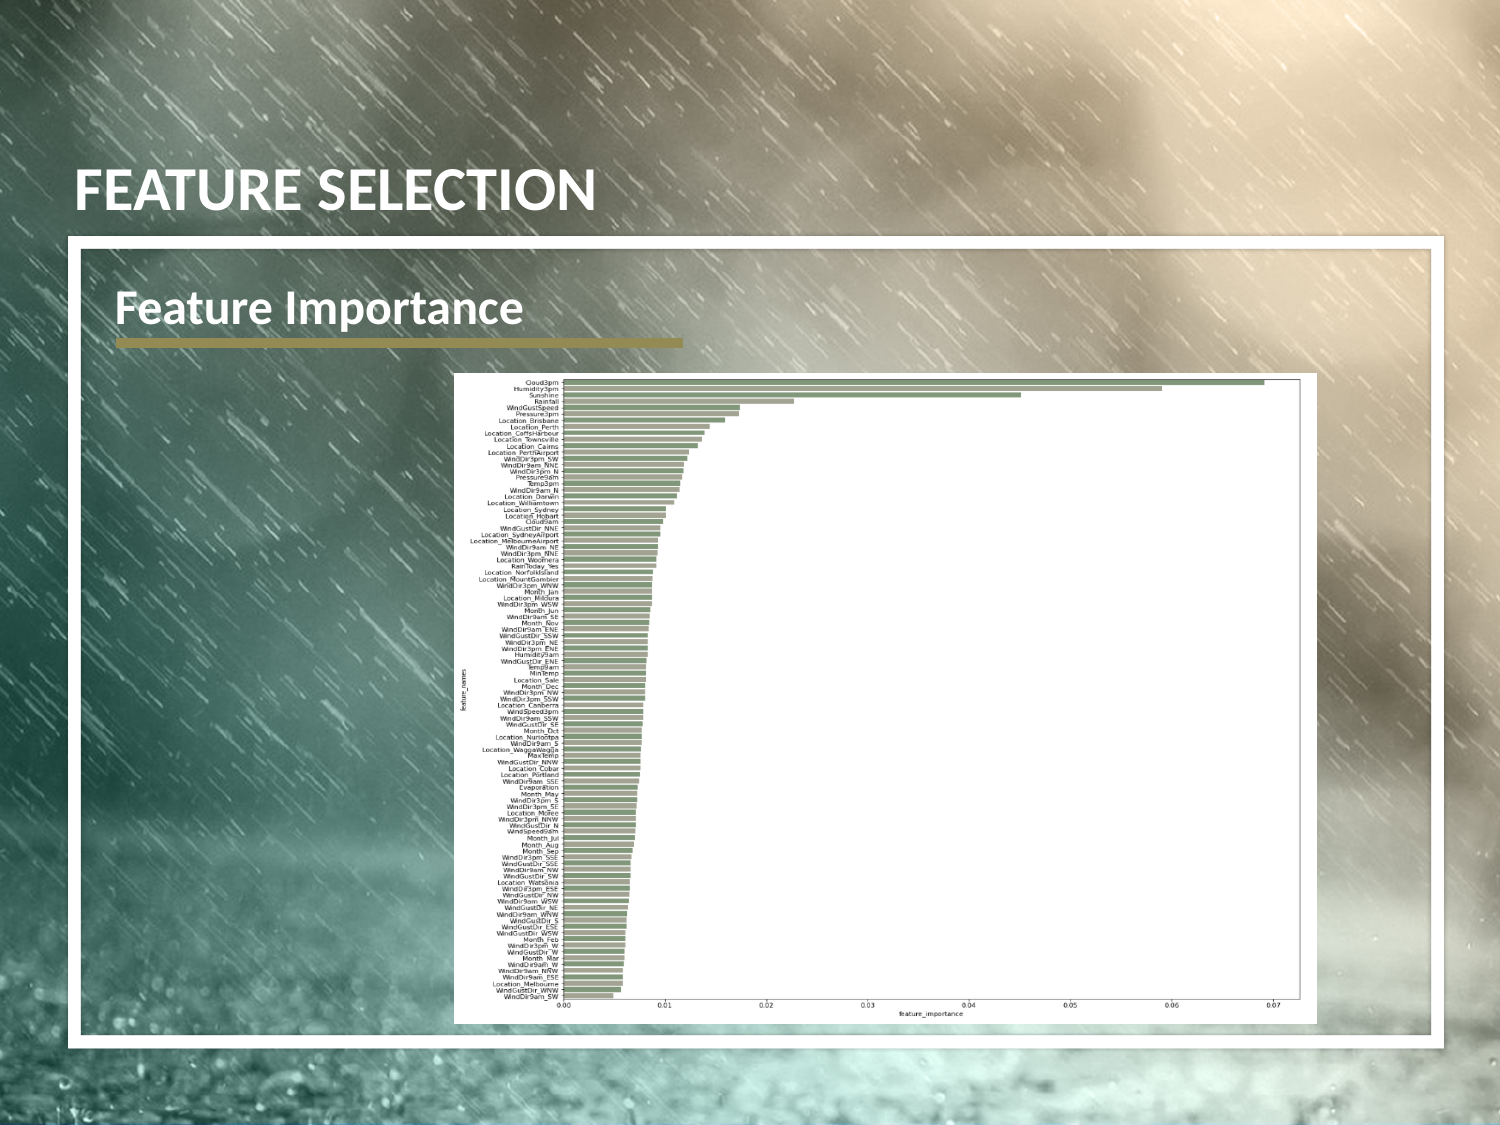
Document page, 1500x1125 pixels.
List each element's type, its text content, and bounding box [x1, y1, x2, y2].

text_box FEATURE SELECTION [0, 140, 809, 231]
text_box Feature Importance [100, 267, 857, 342]
picture [0, 0, 1500, 1125]
